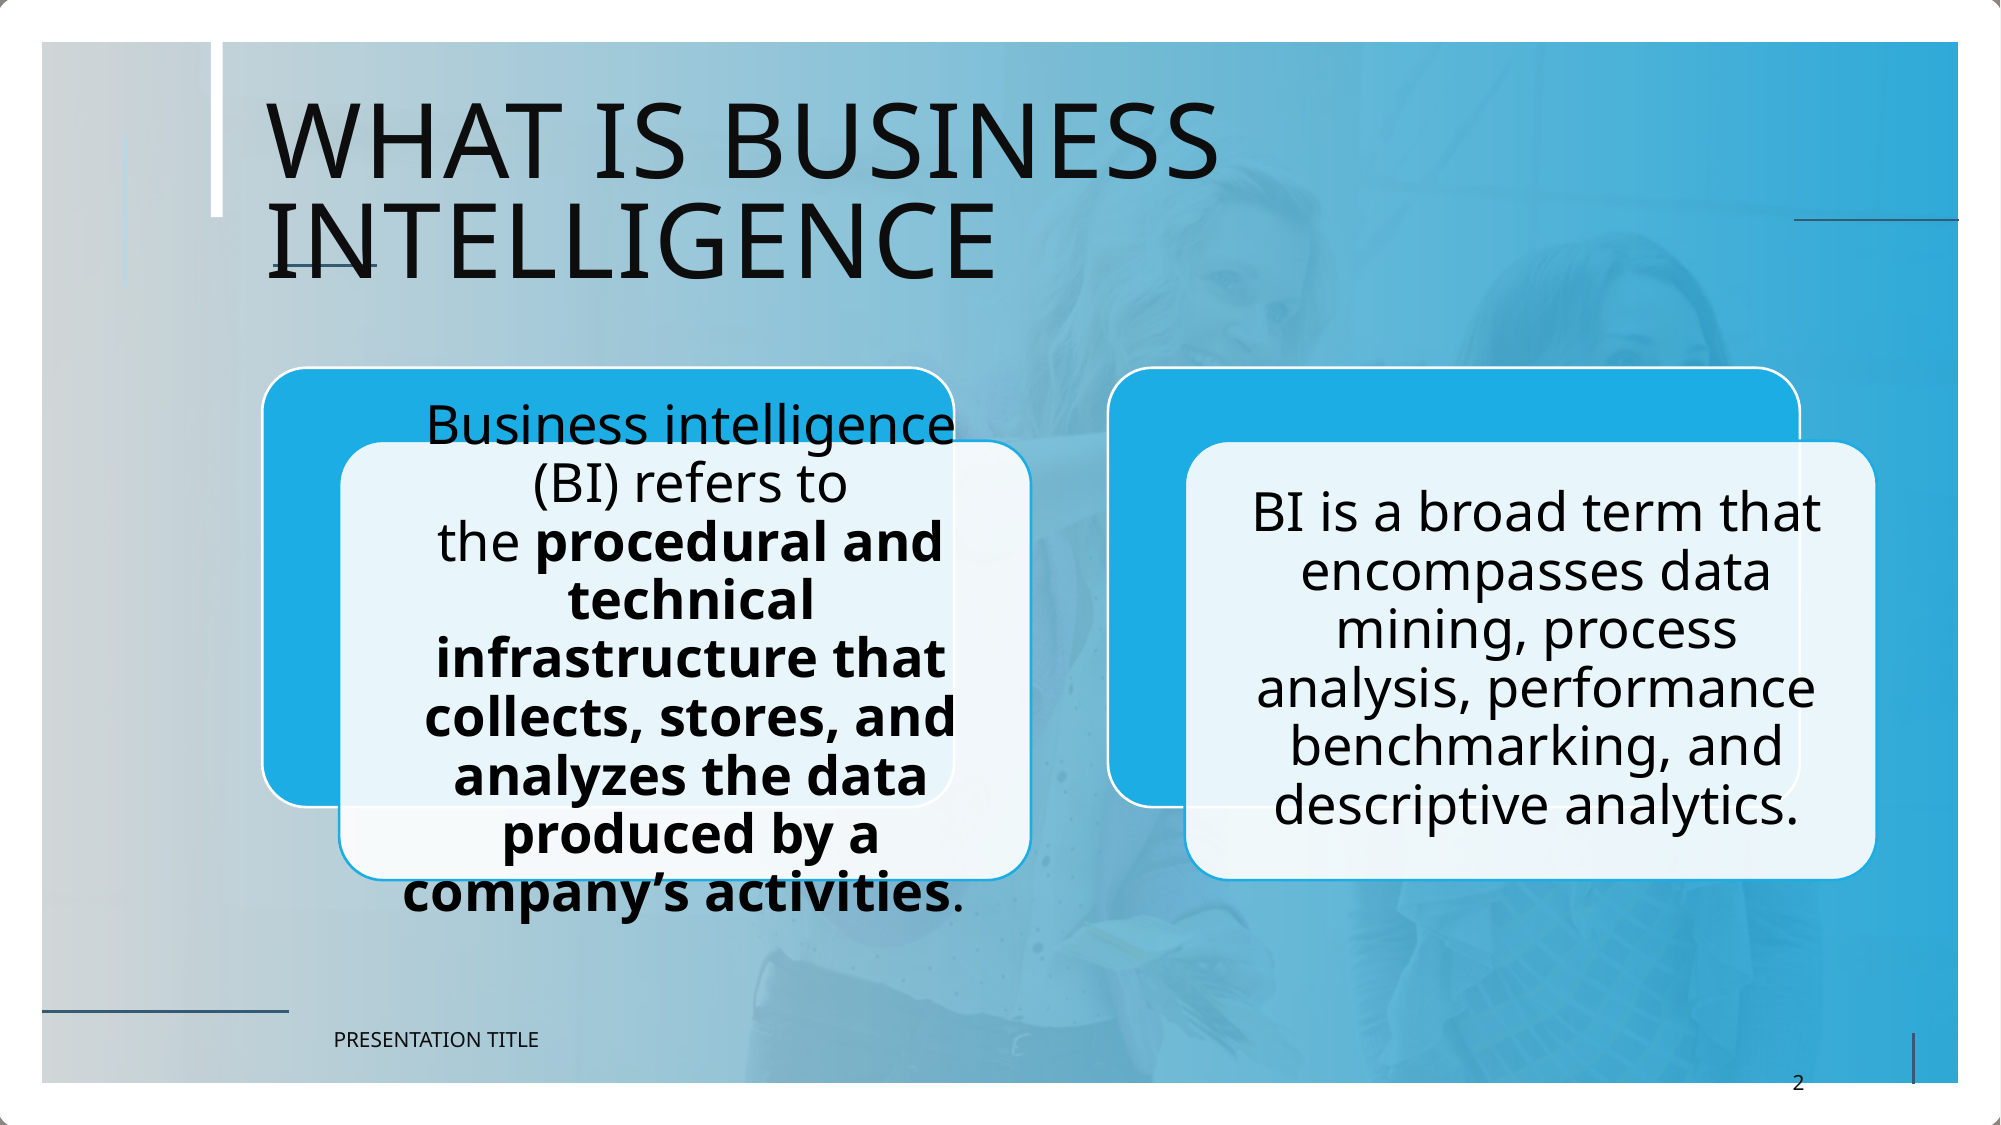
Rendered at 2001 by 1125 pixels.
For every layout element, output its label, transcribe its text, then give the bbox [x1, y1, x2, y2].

slide_number 2 [1777, 1061, 1938, 1107]
title WHAT IS BUSINESS INTELLIGENCE [250, 89, 1727, 308]
footer Presentation Title [96, 1010, 555, 1071]
picture [1994, 0, 2001, 8]
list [261, 286, 1878, 962]
picture [1994, 1117, 2001, 1125]
